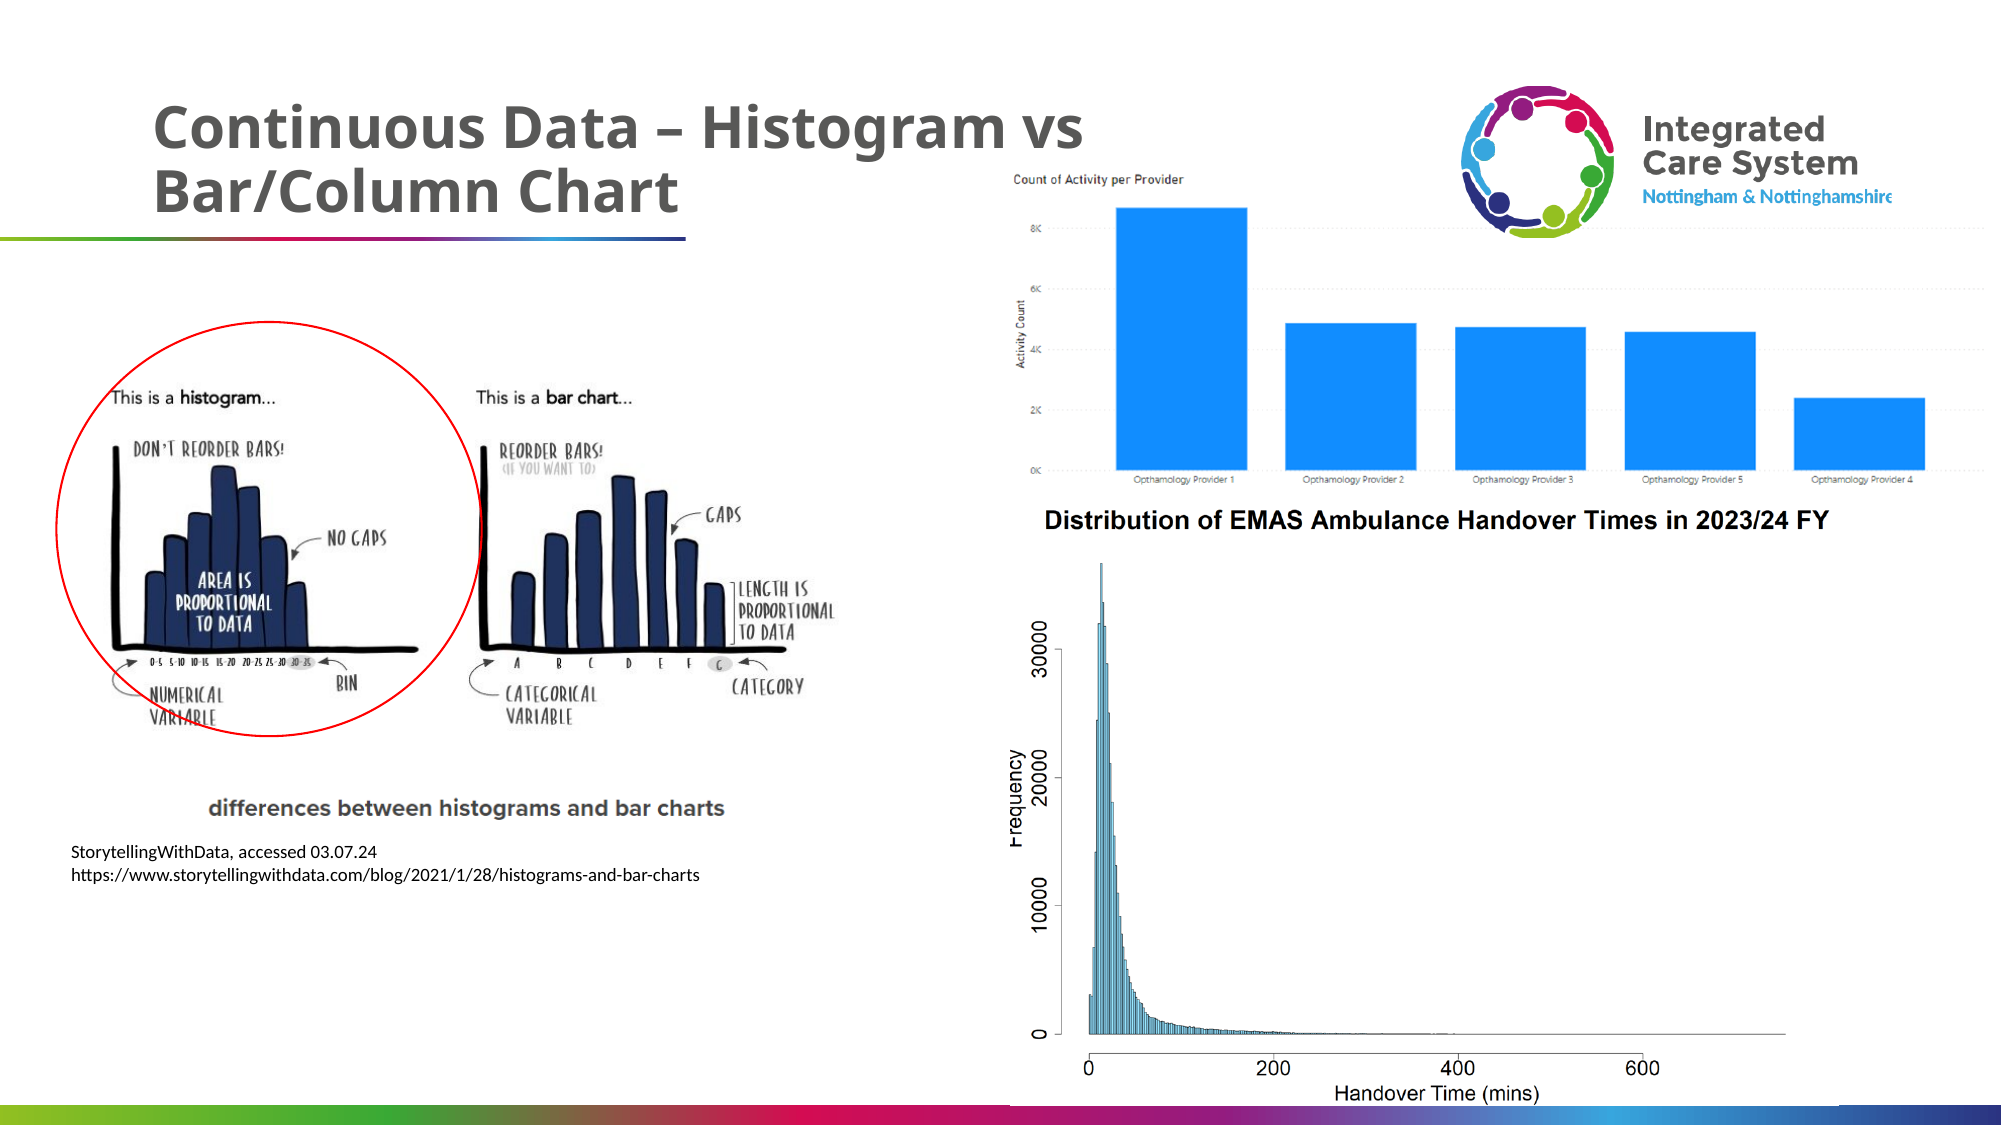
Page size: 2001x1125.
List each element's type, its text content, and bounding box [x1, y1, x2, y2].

text_box [165, 320, 373, 347]
picture [0, 86, 2000, 1125]
text_box StorytellingWithData, accessed 03.07.24 https://www.storytellingwithdata.com/blog/2021/1/28/histograms-and-bar-charts [56, 832, 819, 893]
picture [0, 237, 686, 245]
text_box [55, 461, 67, 597]
text_box Continuous Data – Histogram vs Bar/Column Chart [137, 128, 1311, 196]
picture [67, 347, 856, 824]
